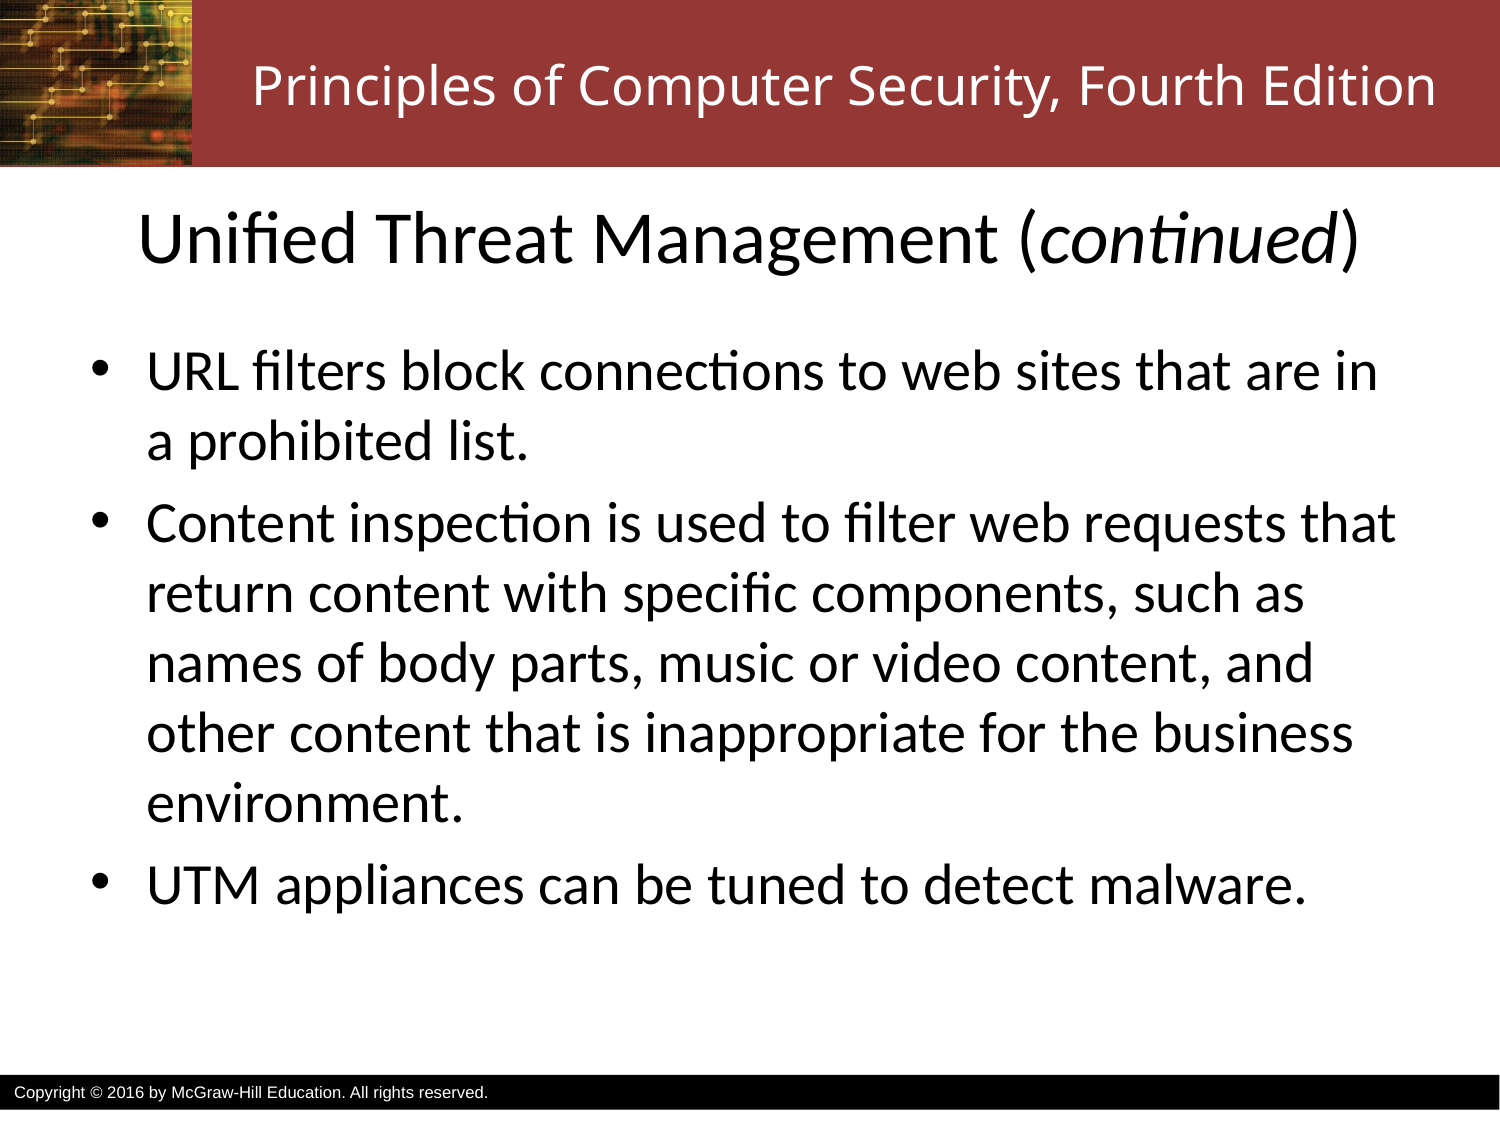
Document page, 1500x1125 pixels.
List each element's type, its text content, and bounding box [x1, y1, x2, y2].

picture [0, 0, 192, 165]
list URL filters block connections to web sites that are in a prohibited list. Content inspection is used to filter web requests that return content with specific components, such as names of body parts, music or video content, and other content that is inappropriate for the business environment. UTM appliances can be tuned to detect malware. [75, 324, 1425, 1005]
title Unified Threat Management (continued) [75, 181, 1425, 324]
